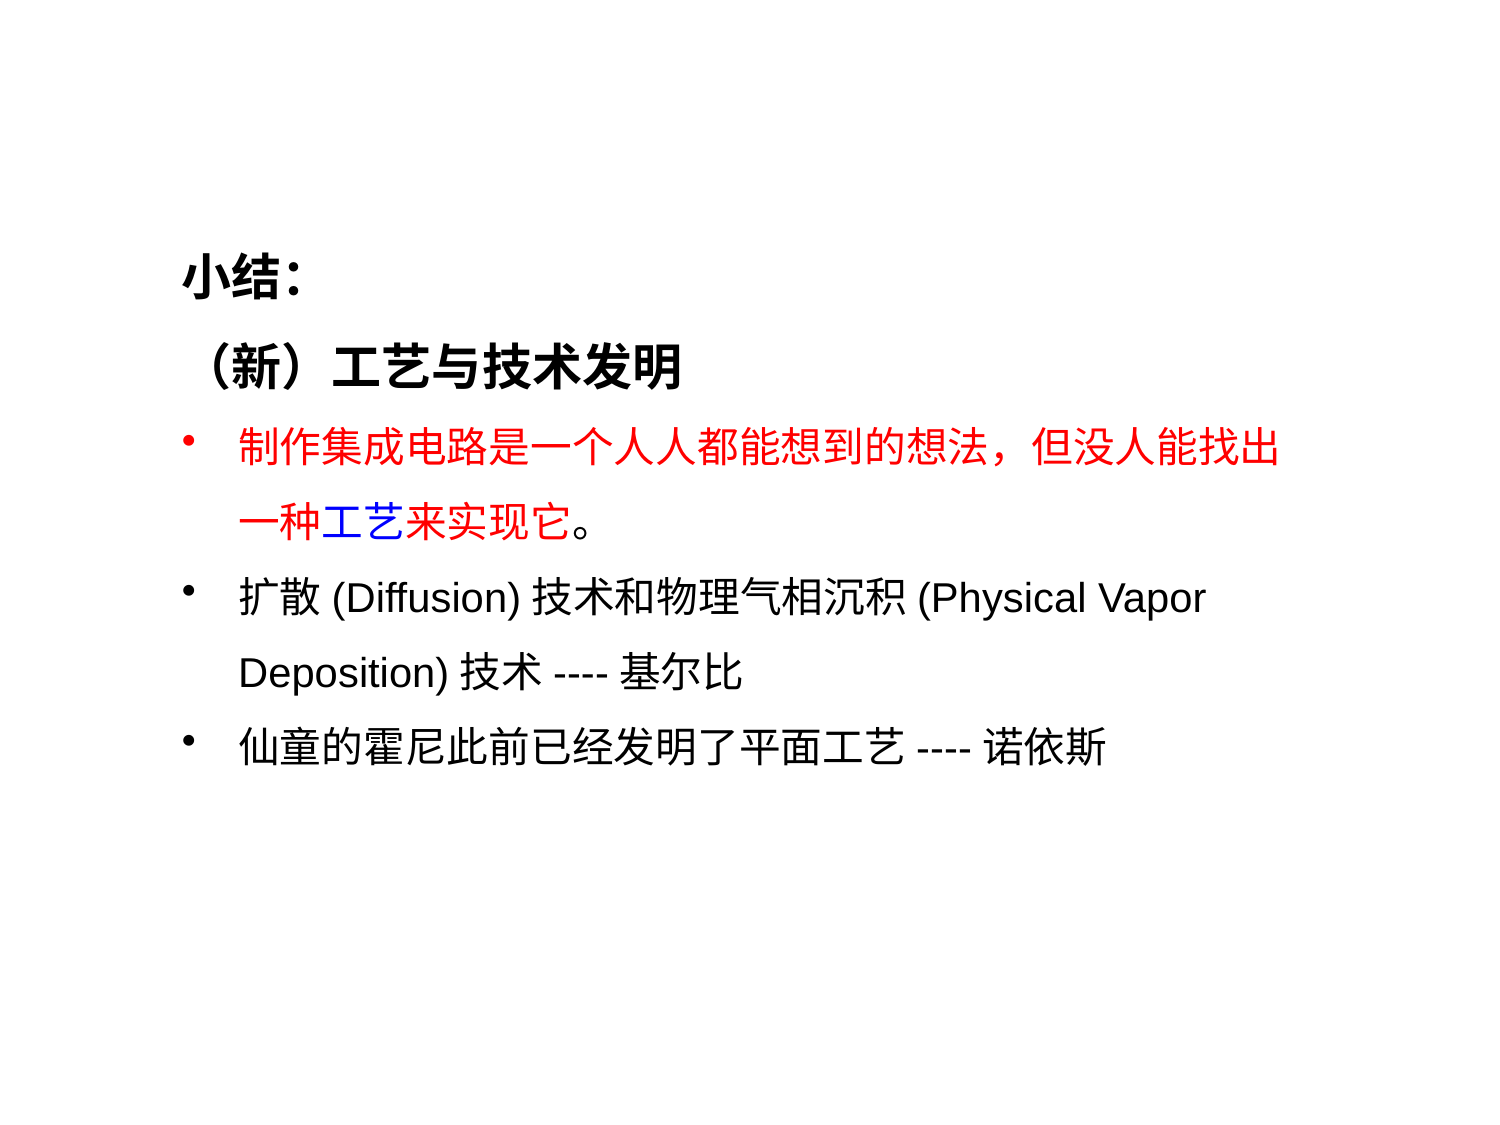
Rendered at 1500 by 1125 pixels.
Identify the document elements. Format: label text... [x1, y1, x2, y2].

list 小结： （新）工艺与技术发明 制作集成电路是一个人人都能想到的想法，但没人能找出一种工艺来实现它。 扩散(Diffusion)技术和物理气相沉积(Physical Vapor Deposition)技术----基尔比 仙童的霍尼此前已经发明了平面工艺----诺依斯 [166, 207, 1322, 866]
